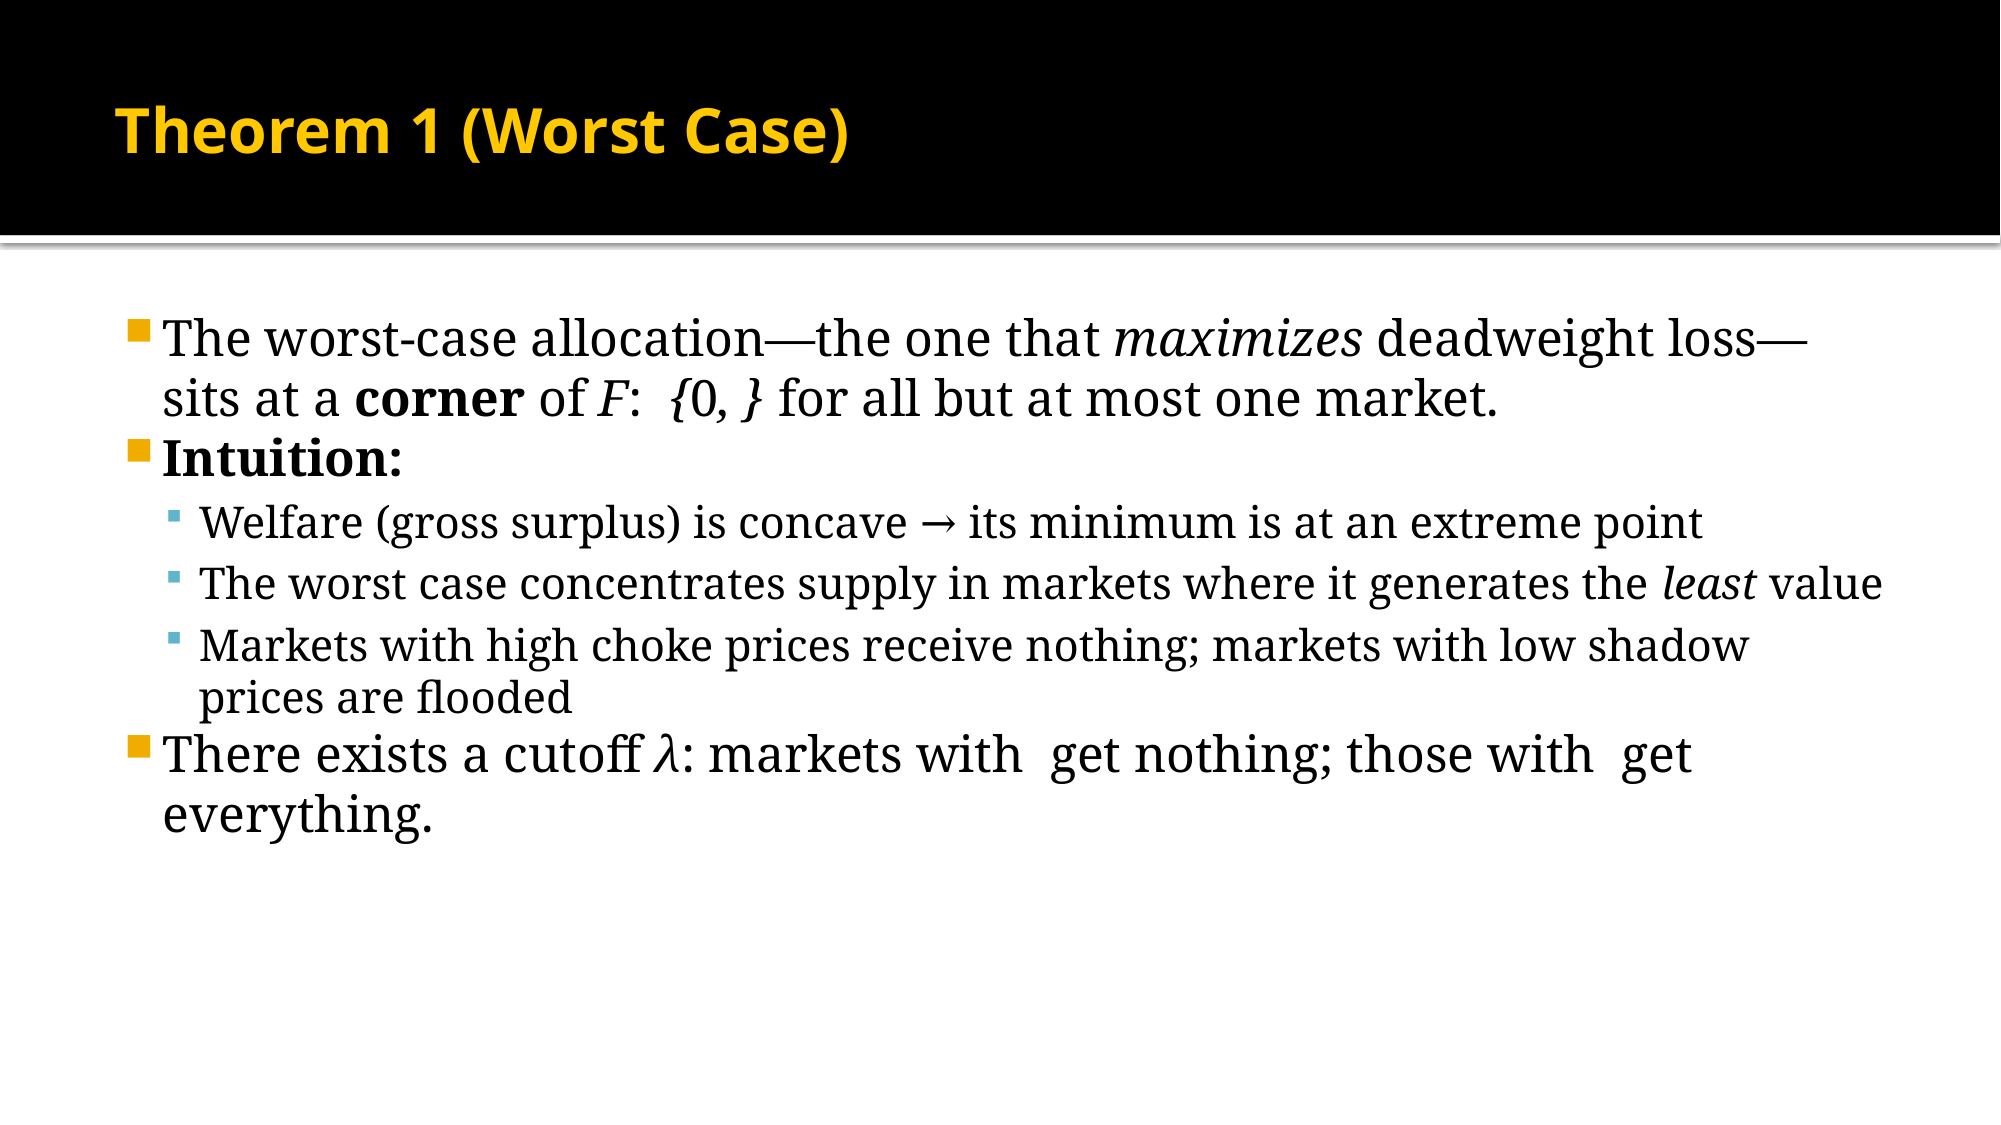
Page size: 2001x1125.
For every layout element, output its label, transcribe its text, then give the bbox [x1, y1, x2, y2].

title Theorem 1 (Worst Case) [99, 25, 1900, 231]
